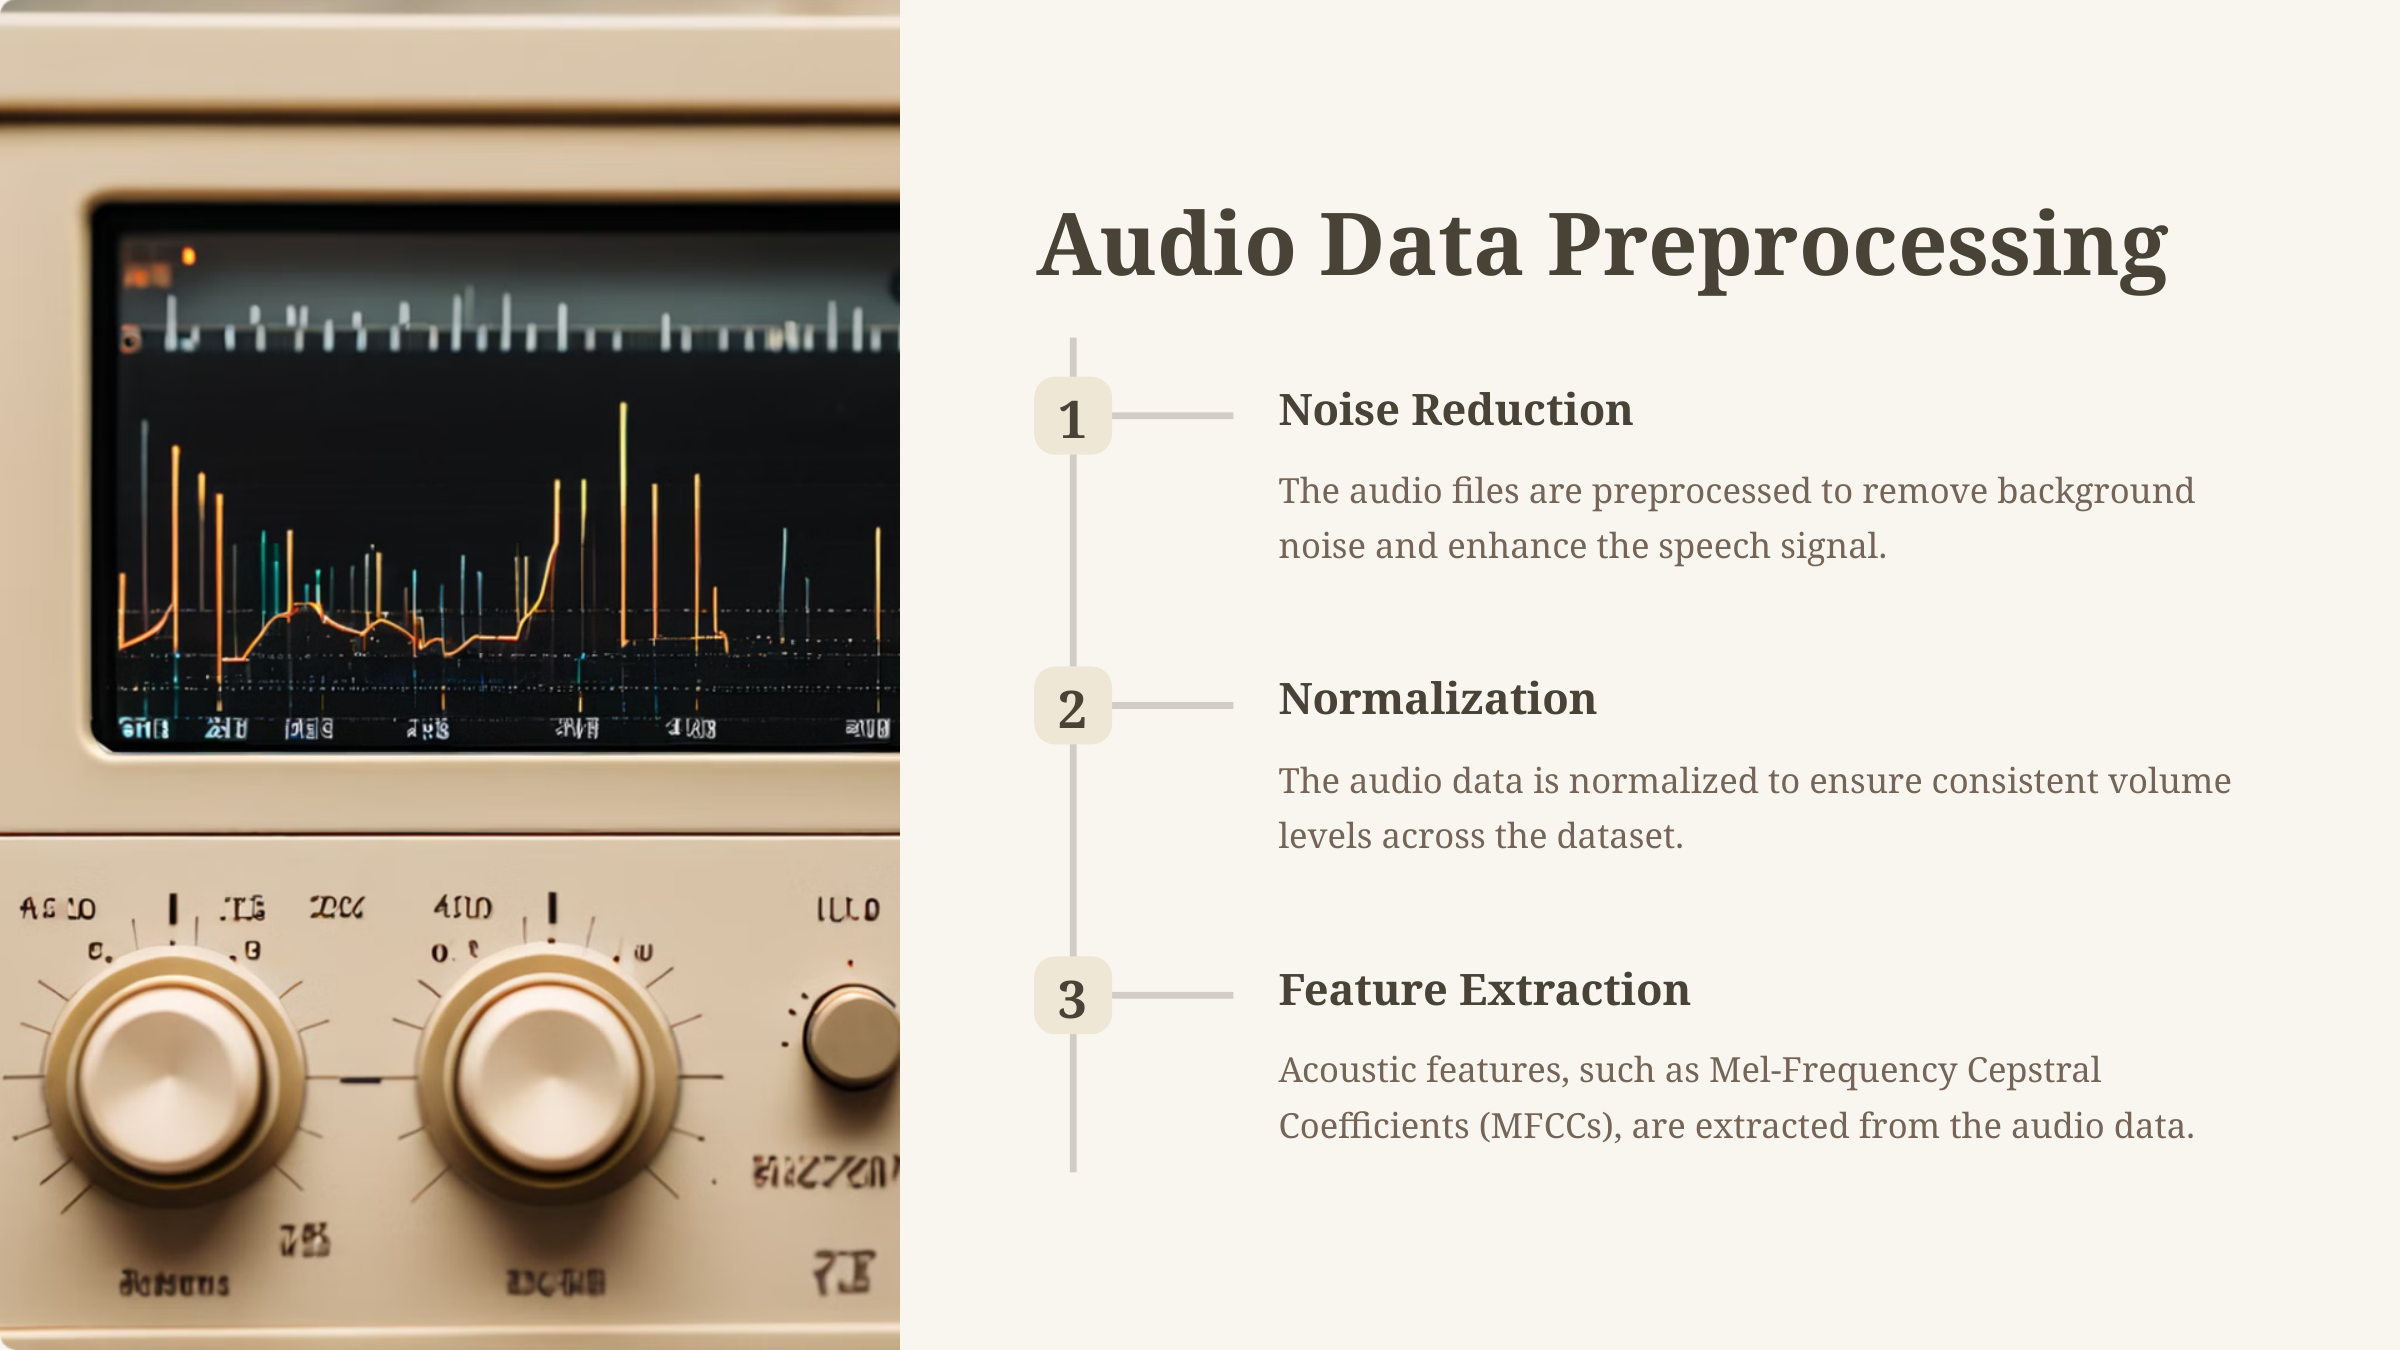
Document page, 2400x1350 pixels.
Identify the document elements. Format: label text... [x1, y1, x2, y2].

text_box [1069, 455, 1077, 666]
text_box [1034, 666, 1113, 745]
text_box [1113, 991, 1234, 999]
text_box [1069, 1035, 1077, 1173]
text_box 3 [1057, 969, 1089, 1022]
text_box Normalization [1263, 662, 1698, 717]
text_box The audio data is normalized to ensure consistent volume levels across the dataset. [1263, 737, 2279, 849]
text_box [1034, 376, 1113, 455]
picture [0, 0, 900, 1350]
text_box [1113, 702, 1234, 709]
text_box [1034, 956, 1113, 1035]
text_box 2 [1057, 679, 1089, 732]
text_box Acoustic features, such as Mel-Frequency Cepstral Coefficients (MFCCs), are extracted from the audio data. [1263, 1026, 2279, 1138]
text_box [900, 0, 2400, 1350]
text_box Audio Data Preprocessing [1021, 177, 2130, 286]
text_box Noise Reduction [1263, 372, 1698, 427]
text_box [1069, 745, 1077, 956]
text_box 1 [1060, 389, 1086, 442]
text_box [1069, 337, 1077, 376]
text_box Feature Extraction [1263, 952, 1698, 1007]
text_box [1113, 412, 1234, 420]
text_box The audio files are preprocessed to remove background noise and enhance the speech signal. [1263, 447, 2279, 559]
